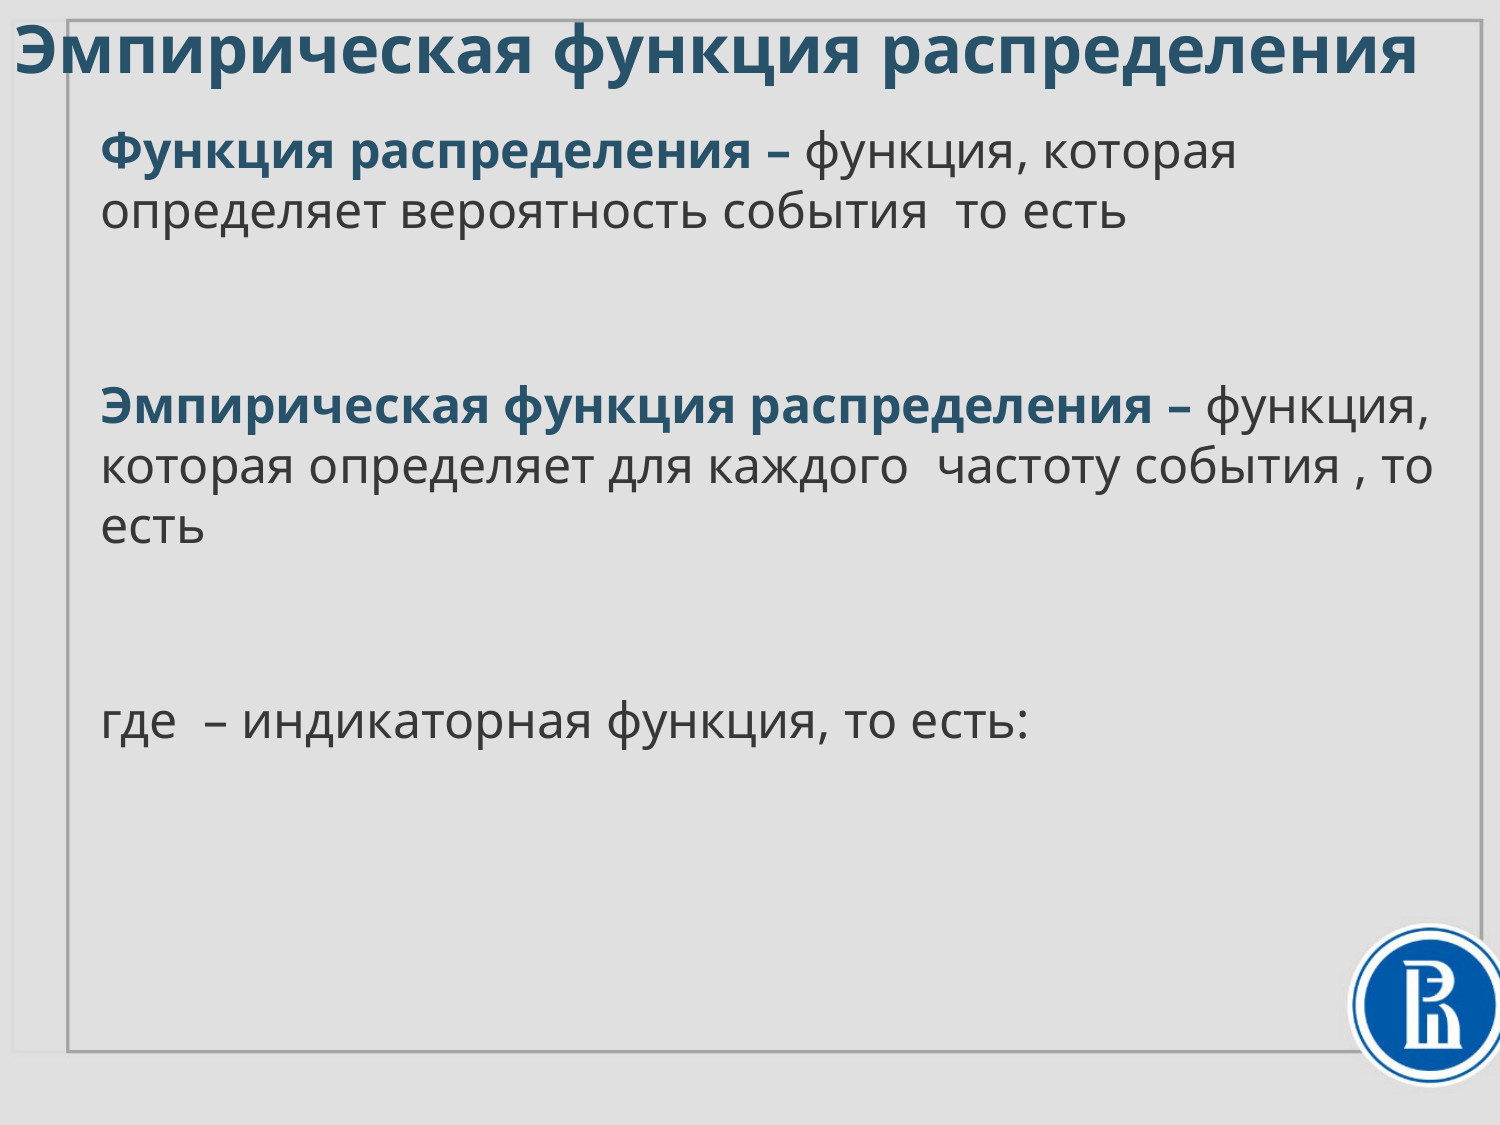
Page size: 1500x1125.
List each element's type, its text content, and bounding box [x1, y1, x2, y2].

picture [0, 96, 1500, 1125]
text_box Эмпирическая функция распределения [0, 0, 1500, 96]
